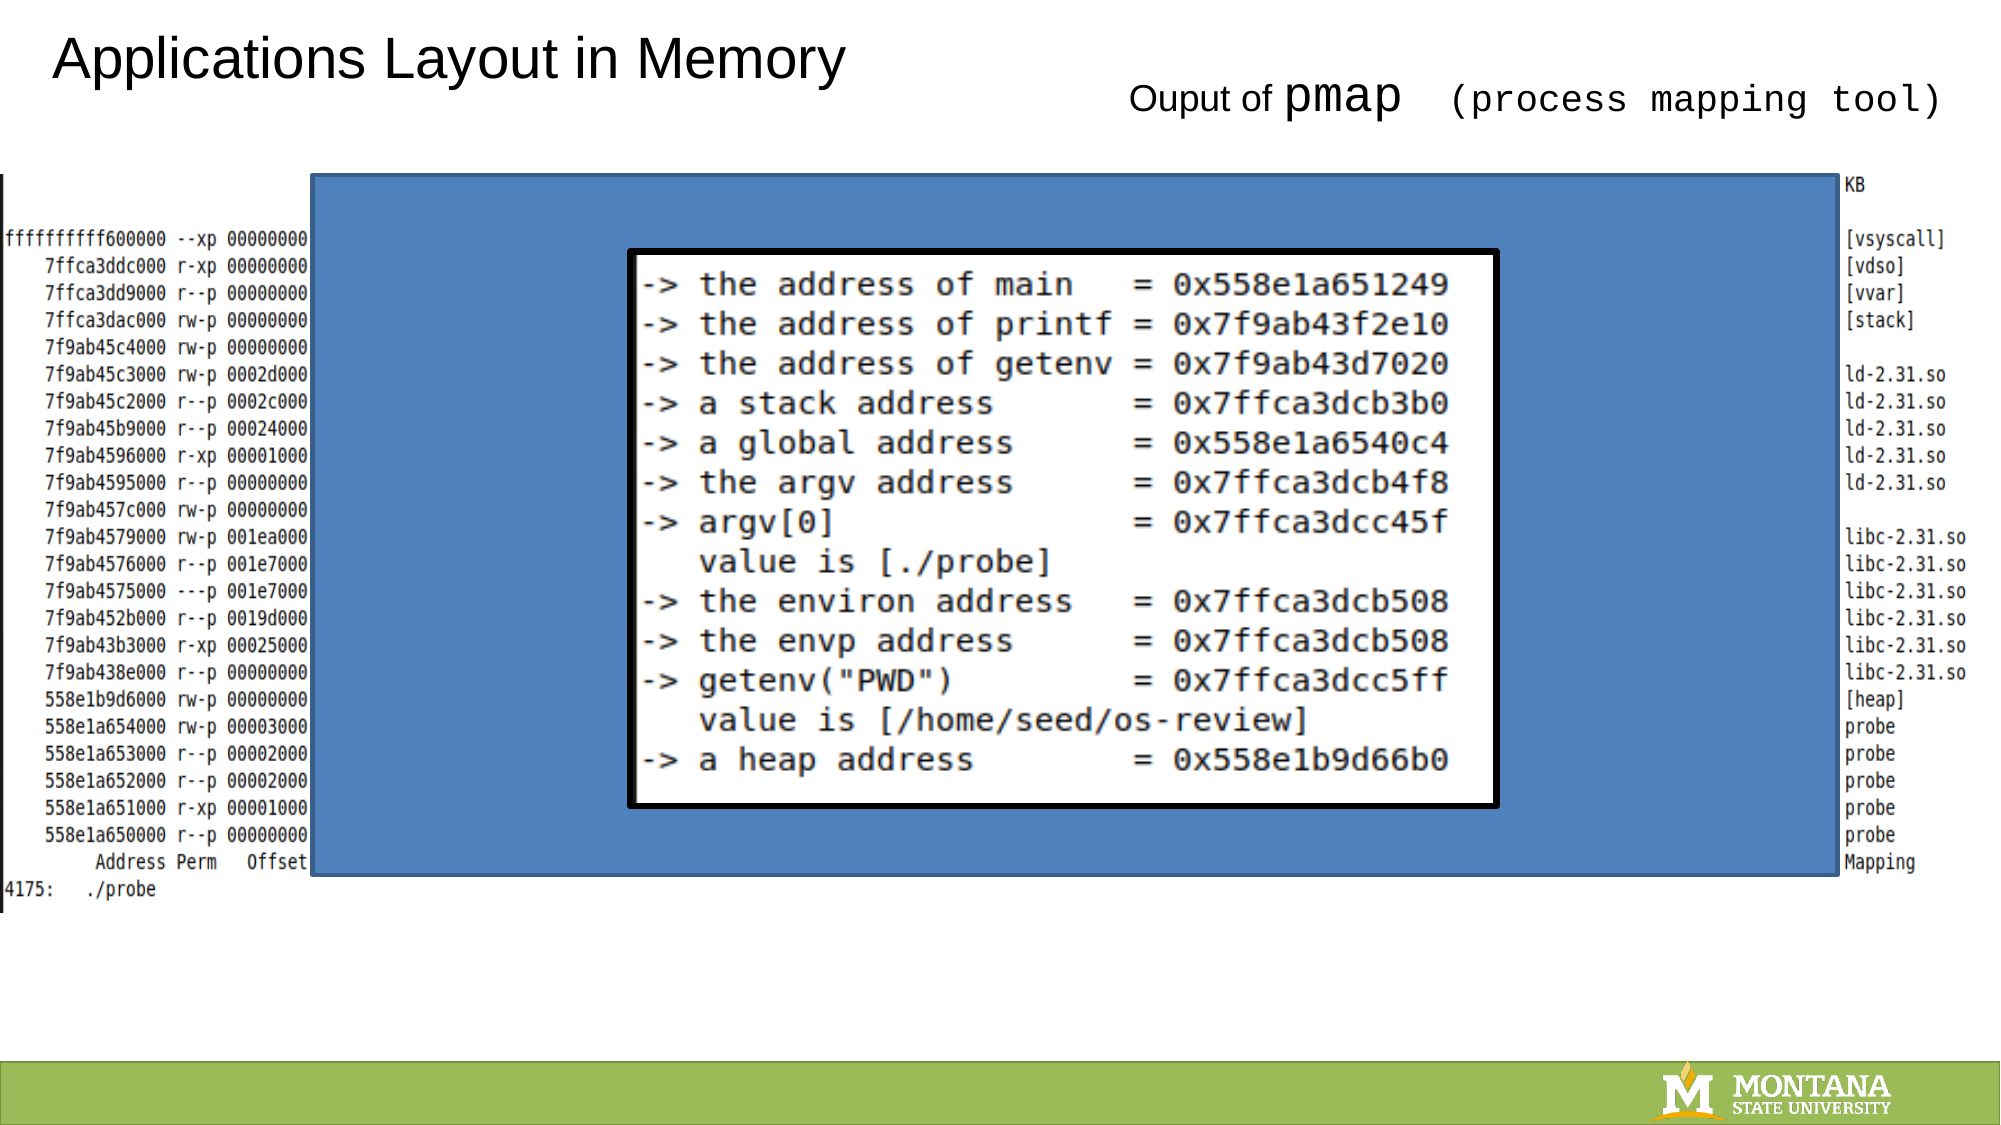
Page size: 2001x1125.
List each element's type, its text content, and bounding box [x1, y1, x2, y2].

text_box Ouput of pmap (process mapping tool) [1114, 53, 1958, 129]
text_box Applications Layout in Memory [37, 12, 1000, 98]
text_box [0, 1060, 1647, 1125]
picture [0, 174, 2000, 913]
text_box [1892, 1060, 2000, 1125]
picture [1649, 1060, 1892, 1122]
